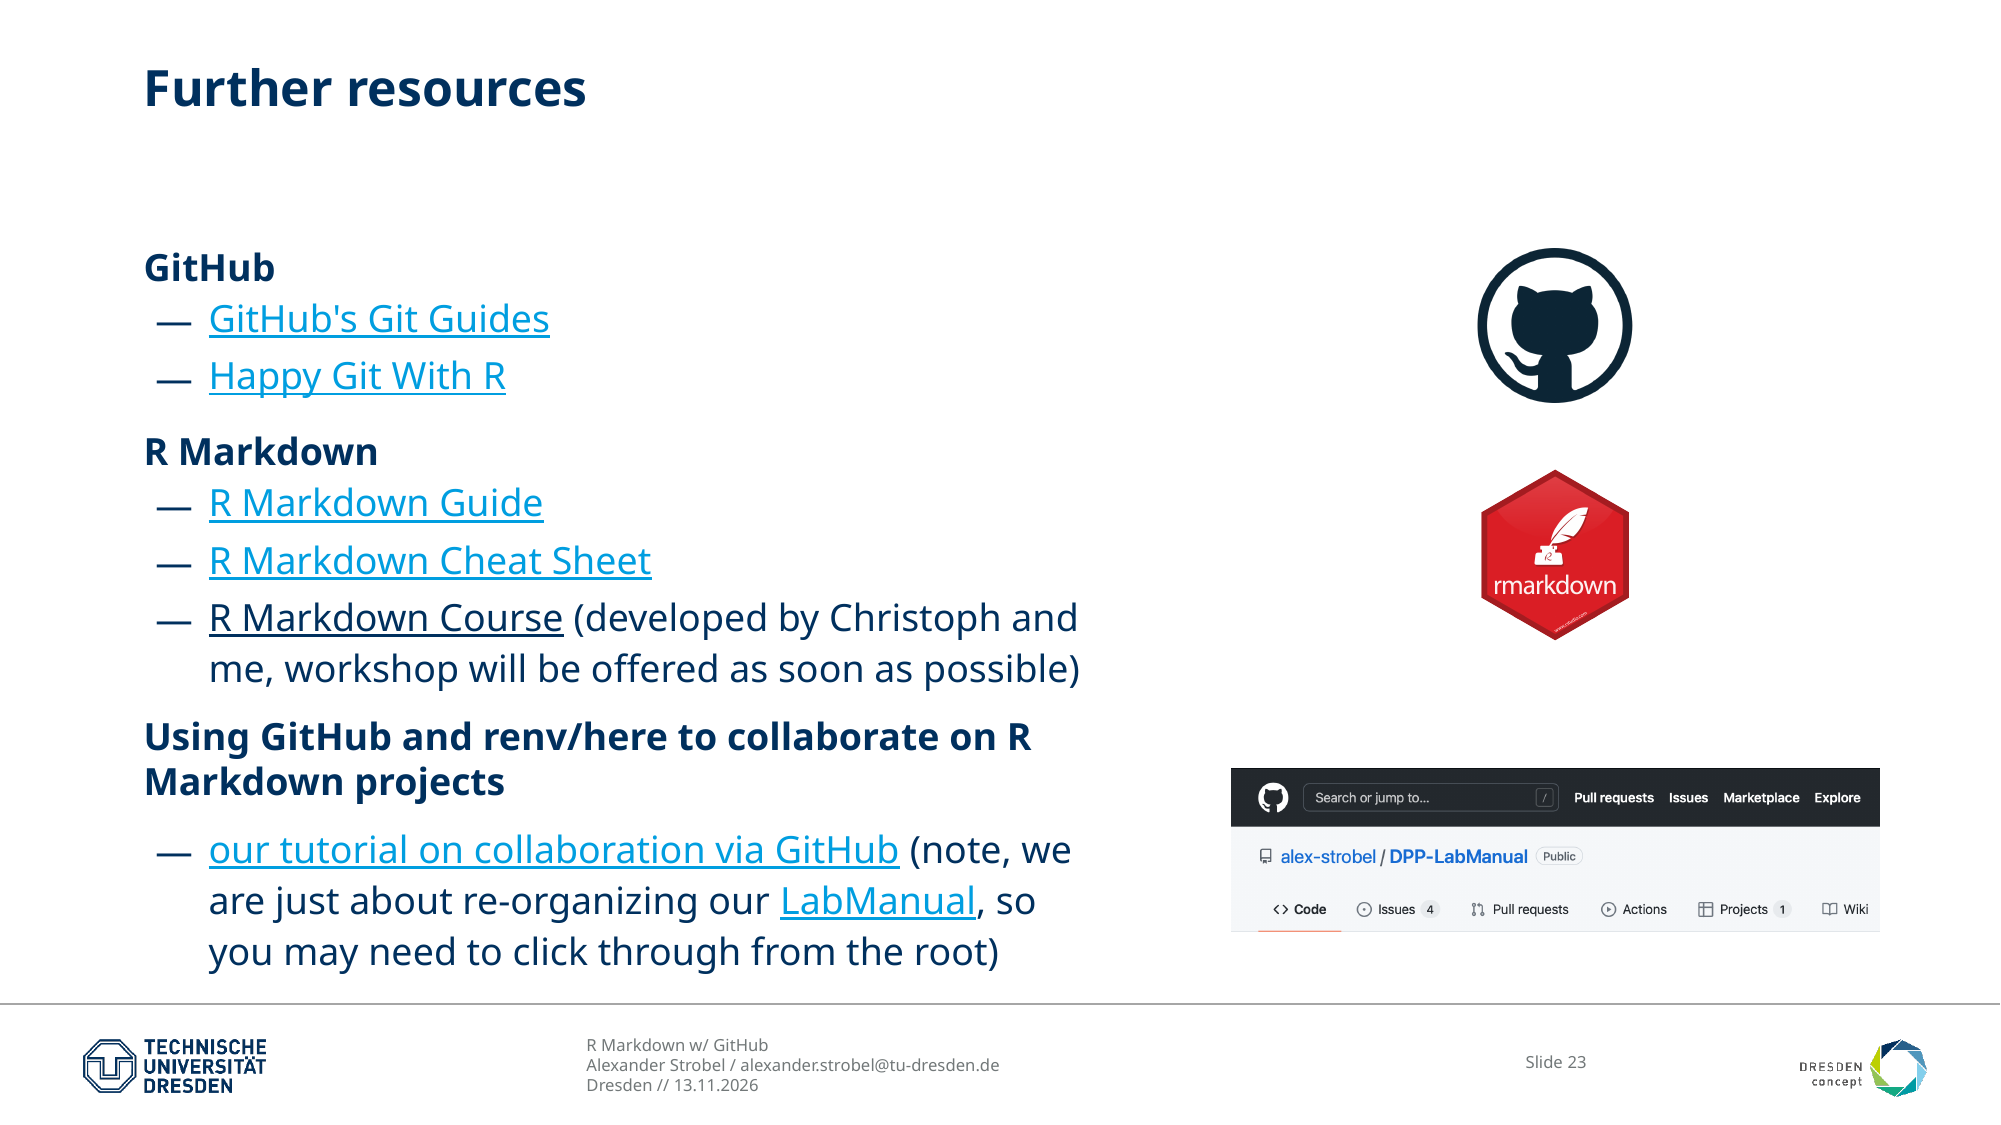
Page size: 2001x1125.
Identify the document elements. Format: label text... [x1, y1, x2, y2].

list GitHub GitHub's Git Guides Happy Git With R R Markdown R Markdown Guide R Markdown Cheat Sheet R Markdown Course (developed by Christoph and me, workshop will be offered as soon as possible) Using GitHub and renv/here to collaborate on R Markdown projects our tutorial on collaboration via GitHub (note, we are just about re-organizing our LabManual, so you may need to click through from the root) [143, 243, 1103, 957]
title Further resources [143, 56, 1880, 169]
picture [83, 1039, 266, 1093]
picture [1477, 242, 1633, 409]
picture [1481, 469, 1629, 641]
picture [1231, 768, 1880, 932]
picture [1800, 1039, 1927, 1097]
